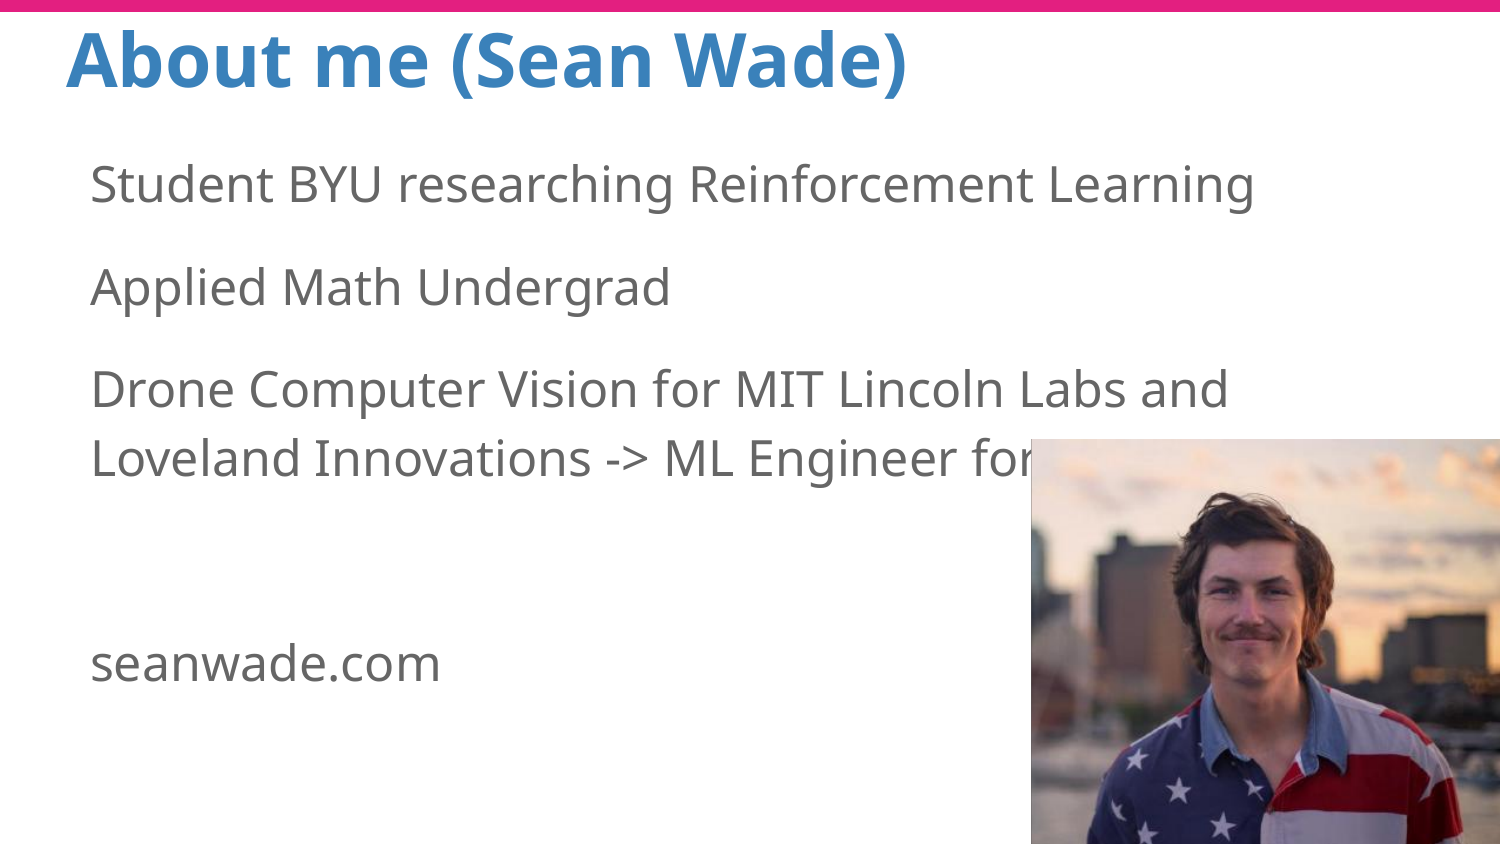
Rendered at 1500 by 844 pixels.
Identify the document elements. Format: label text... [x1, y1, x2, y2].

picture [1030, 439, 1500, 844]
list Student BYU researching Reinforcement Learning Applied Math Undergrad Drone Computer Vision for MIT Lincoln Labs and Loveland Innovations -> ML Engineer for Disney seanwade.com [75, 128, 1425, 808]
title About me (Sean Wade) [51, 0, 1449, 114]
